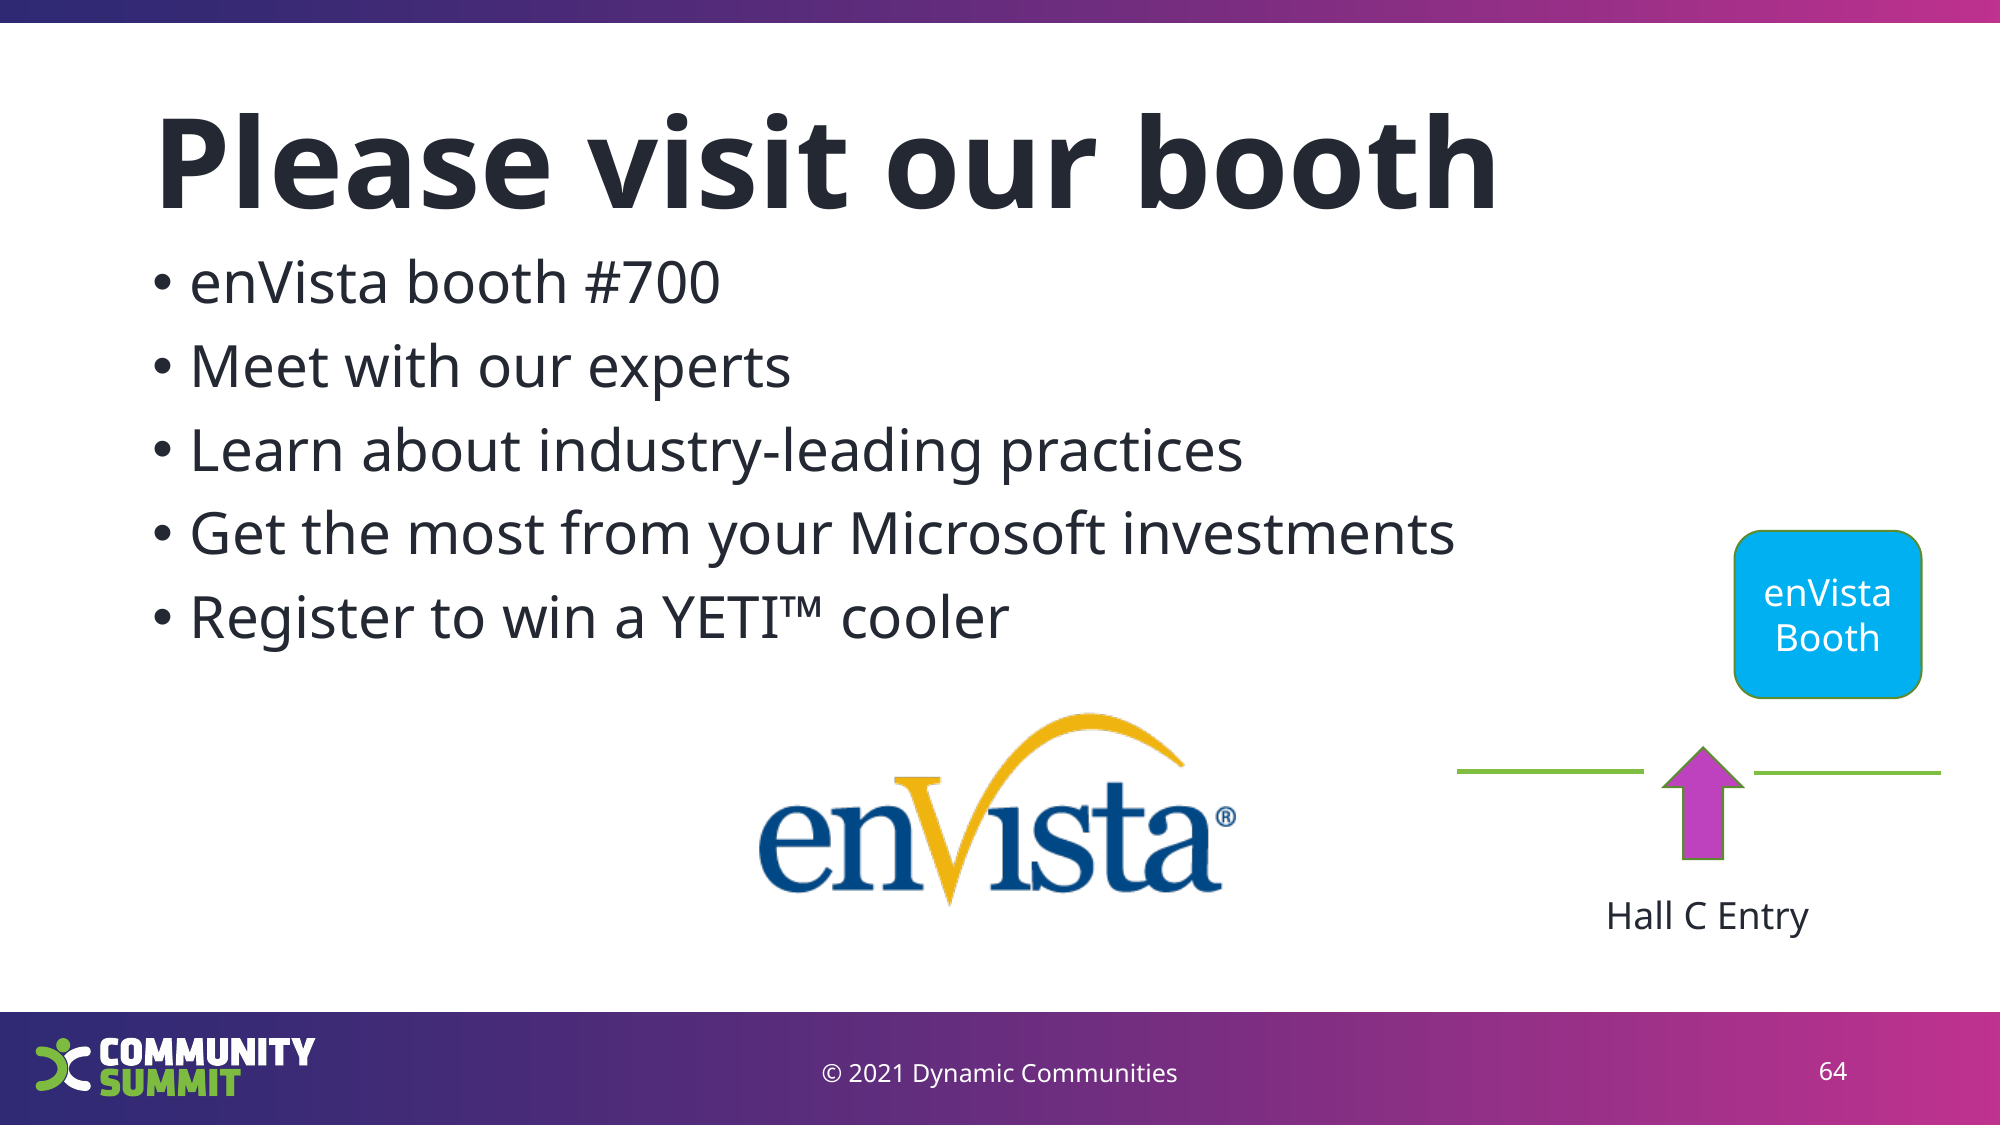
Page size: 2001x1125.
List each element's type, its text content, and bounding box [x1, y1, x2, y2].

picture [0, 1012, 2000, 1125]
text_box enVista Booth [1733, 529, 1923, 700]
text_box Hall C Entry [1590, 884, 1825, 945]
picture [745, 703, 1255, 927]
picture [0, 0, 2000, 23]
text_box [1660, 745, 1746, 861]
title Please visit our booth [137, 59, 1863, 278]
list enVista booth #700 Meet with our experts Learn about industry-leading practices Get the most from your Microsoft investments Register to win a YETI™ cooler [137, 246, 1489, 960]
slide_number 64 [1412, 1042, 1863, 1103]
footer © 2021 Dynamic Communities [662, 1042, 1338, 1103]
